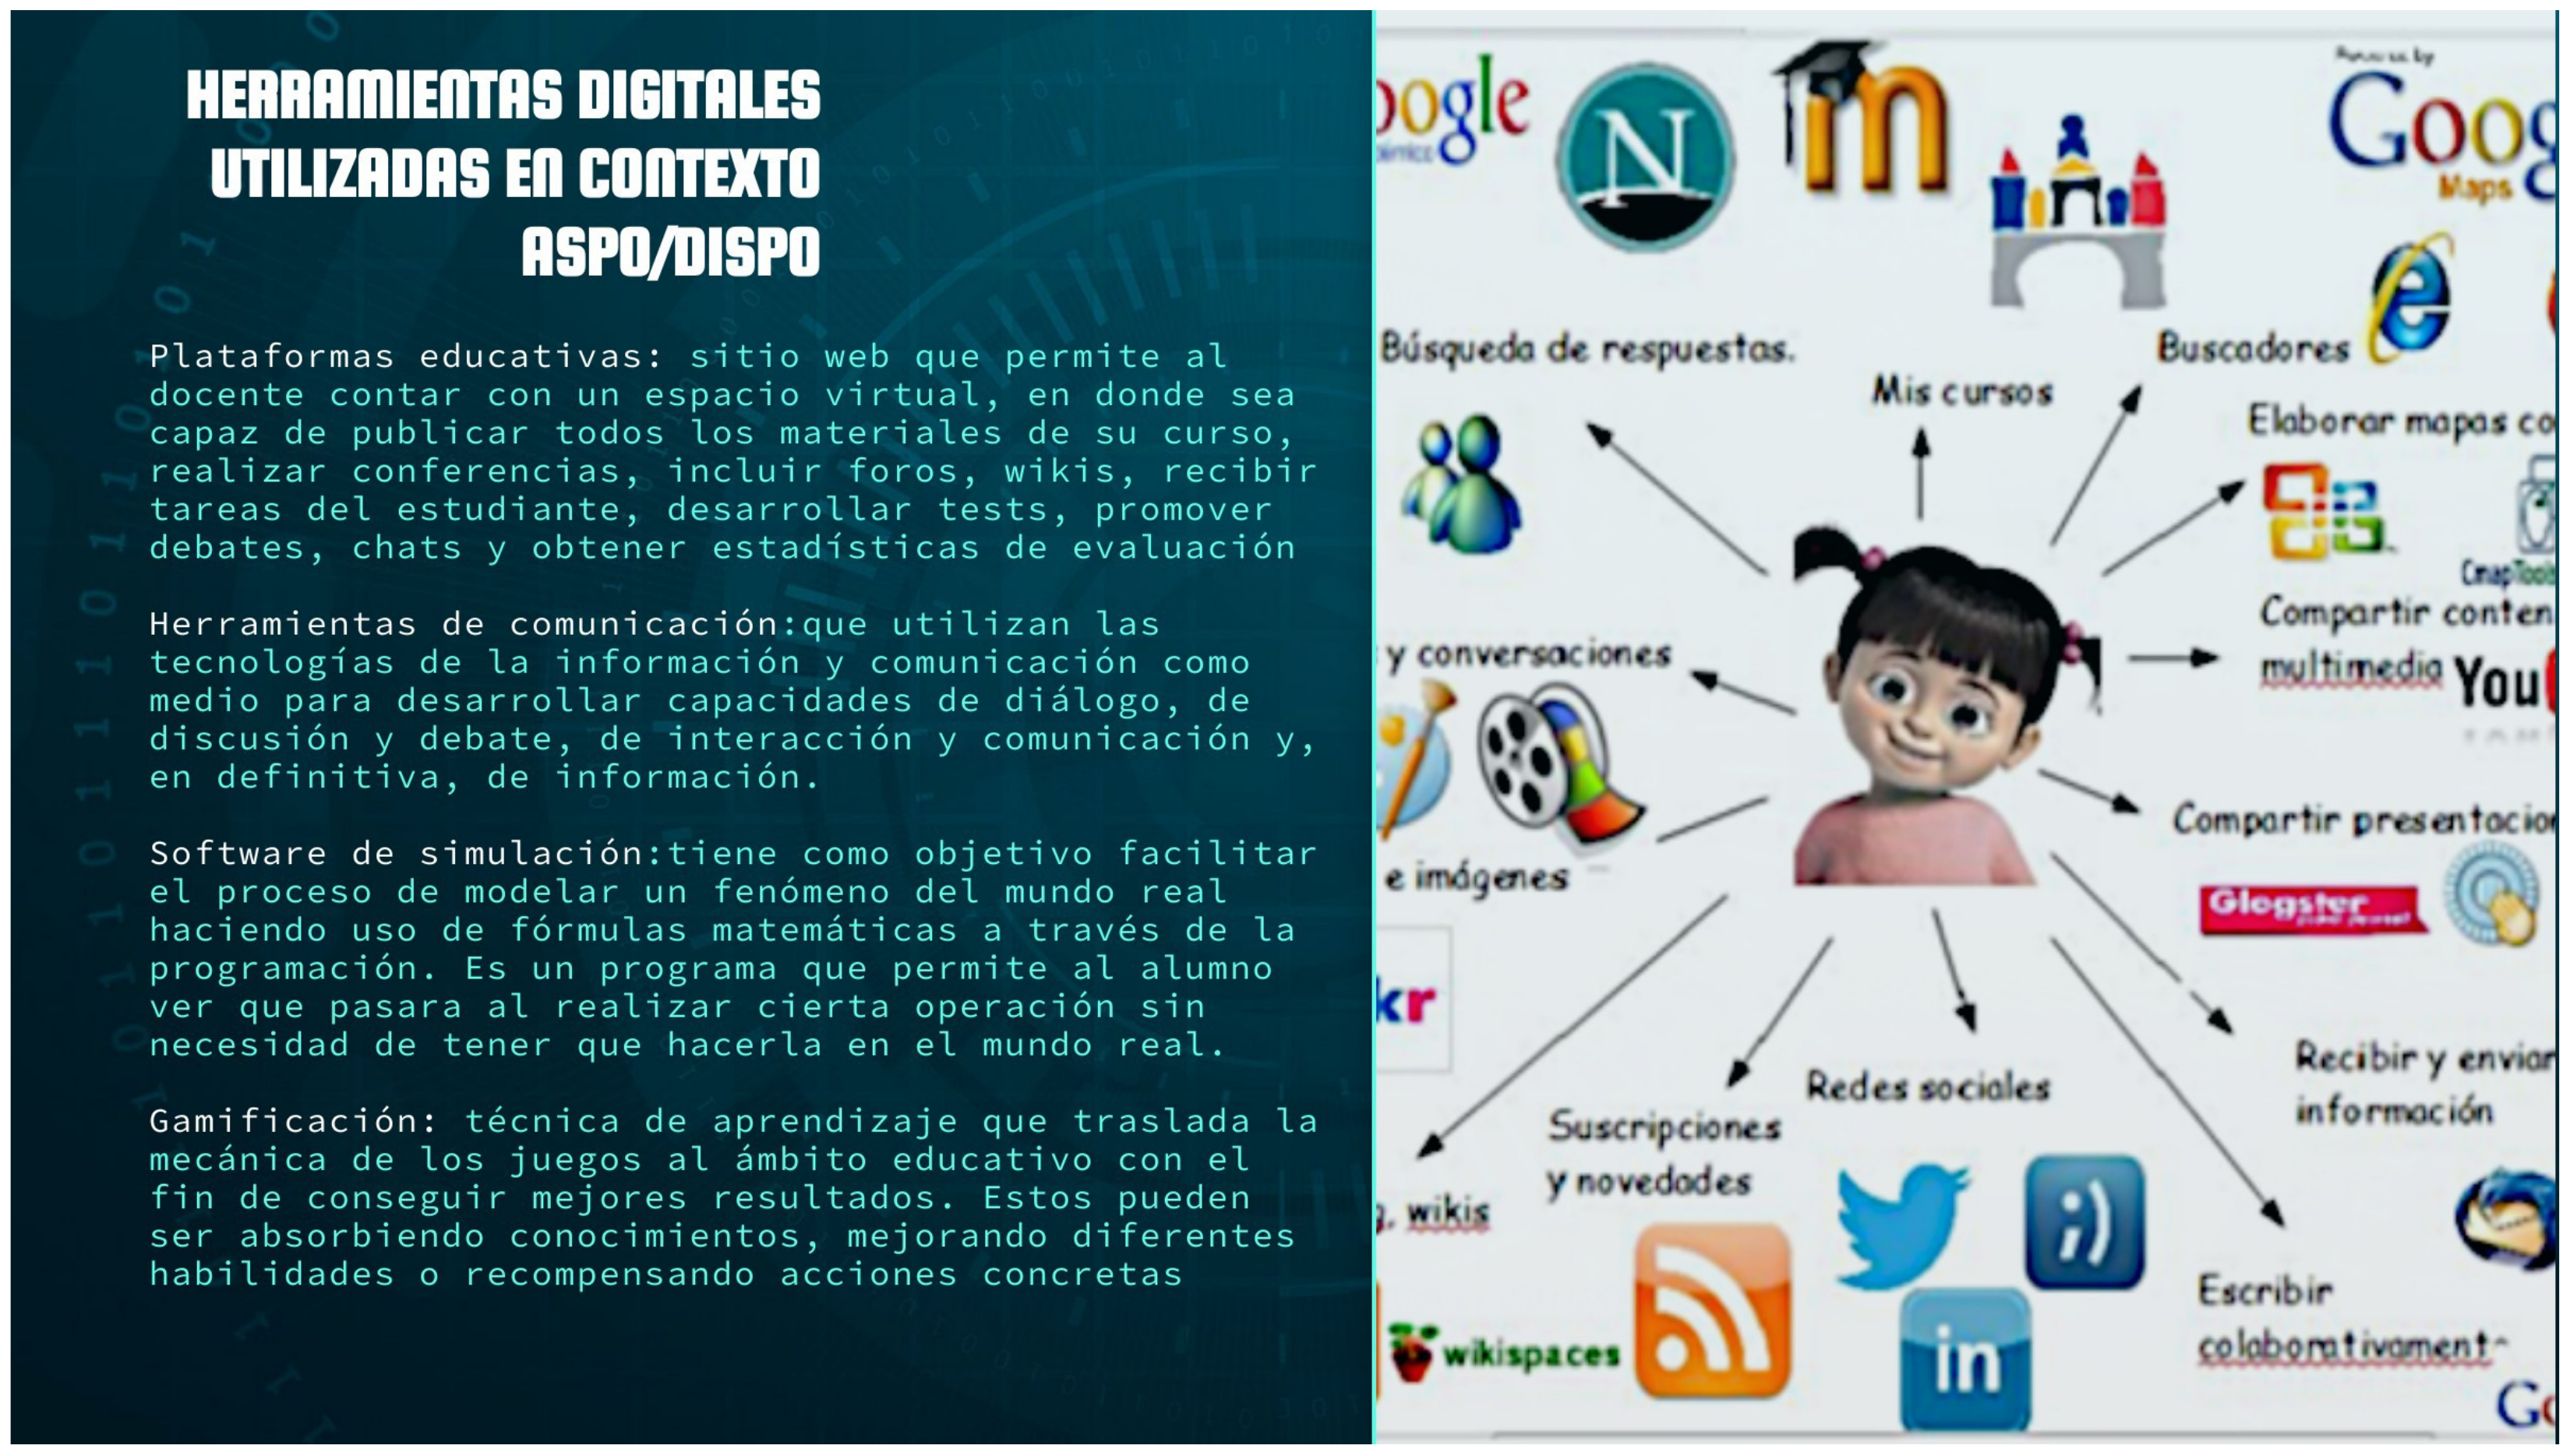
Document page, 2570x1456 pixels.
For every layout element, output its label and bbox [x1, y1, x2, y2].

text_box [10, 10, 2560, 1444]
